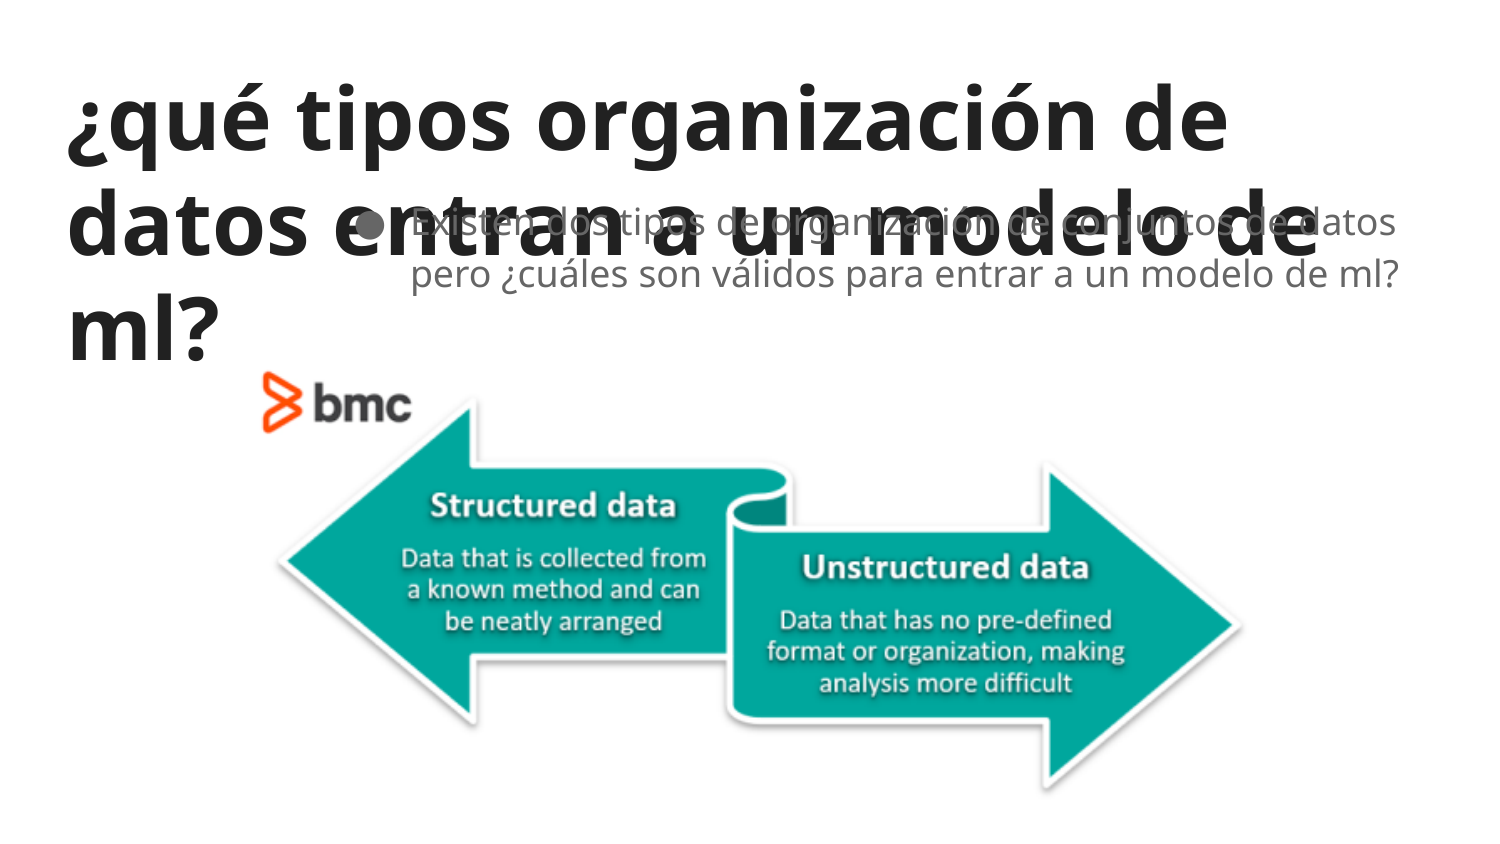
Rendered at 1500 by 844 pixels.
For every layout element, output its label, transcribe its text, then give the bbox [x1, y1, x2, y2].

list Existen dos tipos de organización de conjuntos de datos pero ¿cuáles son válidos para entrar a un modelo de ml? [319, 176, 1449, 725]
picture [257, 367, 1262, 800]
title ¿qué tipos organización de datos entran a un modelo de ml? [51, 48, 1449, 180]
